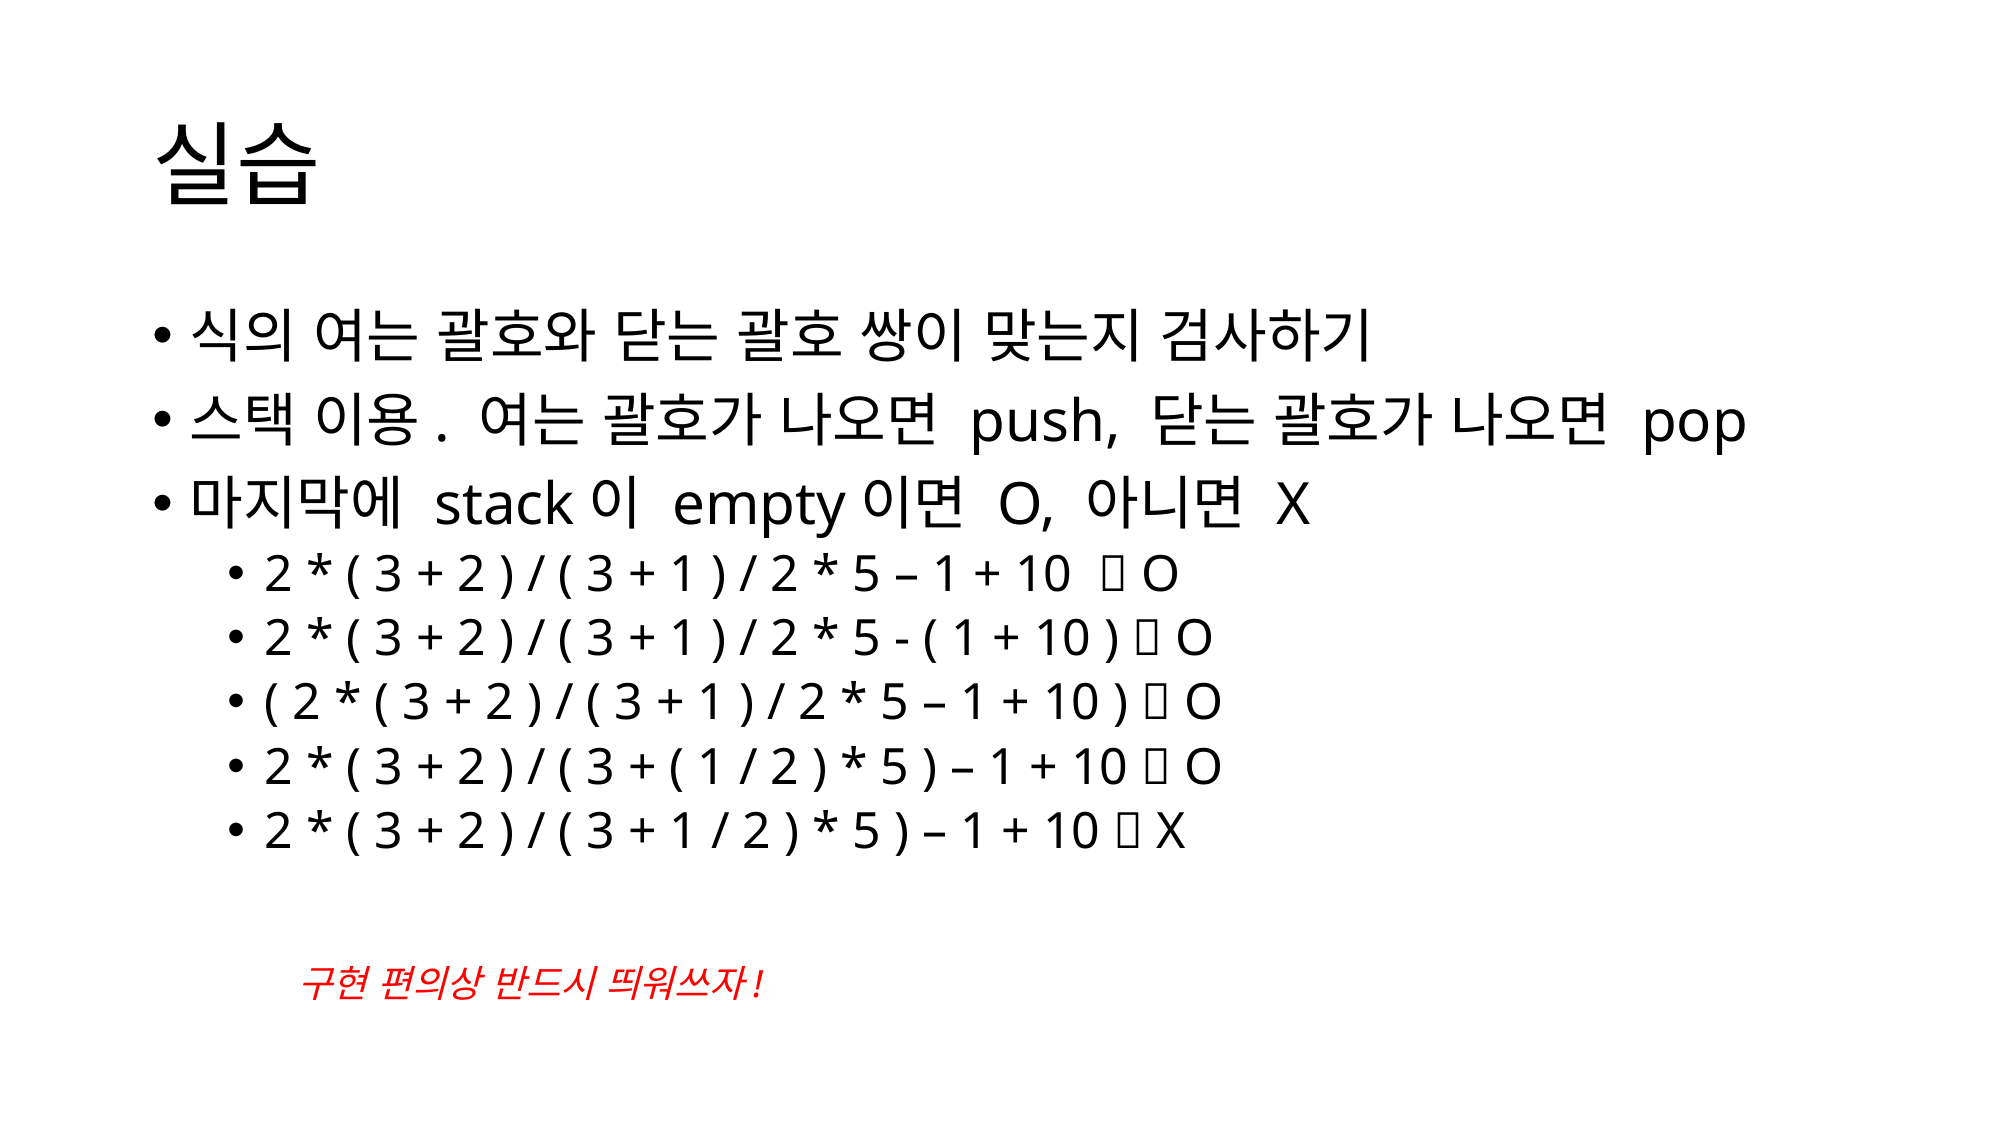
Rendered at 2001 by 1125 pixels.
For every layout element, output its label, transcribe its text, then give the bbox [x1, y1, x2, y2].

list 식의 여는 괄호와 닫는 괄호 쌍이 맞는지 검사하기 스택 이용. 여는 괄호가 나오면 push, 닫는 괄호가 나오면 pop 마지막에 stack이 empty이면 O, 아니면 X 2 * ( 3 + 2 ) / ( 3 + 1 ) / 2 * 5 – 1 + 10  O 2 * ( 3 + 2 ) / ( 3 + 1 ) / 2 * 5 - ( 1 + 10 )  O ( 2 * ( 3 + 2 ) / ( 3 + 1 ) / 2 * 5 – 1 + 10 )  O 2 * ( 3 + 2 ) / ( 3 + ( 1 / 2 ) * 5 ) – 1 + 10  O 2 * ( 3 + 2 ) / ( 3 + 1 / 2 ) * 5 ) – 1 + 10  X [137, 299, 1863, 1014]
text_box 구현 편의상 반드시 띄워쓰자! [283, 952, 841, 1013]
title 실습 [137, 59, 1863, 278]
